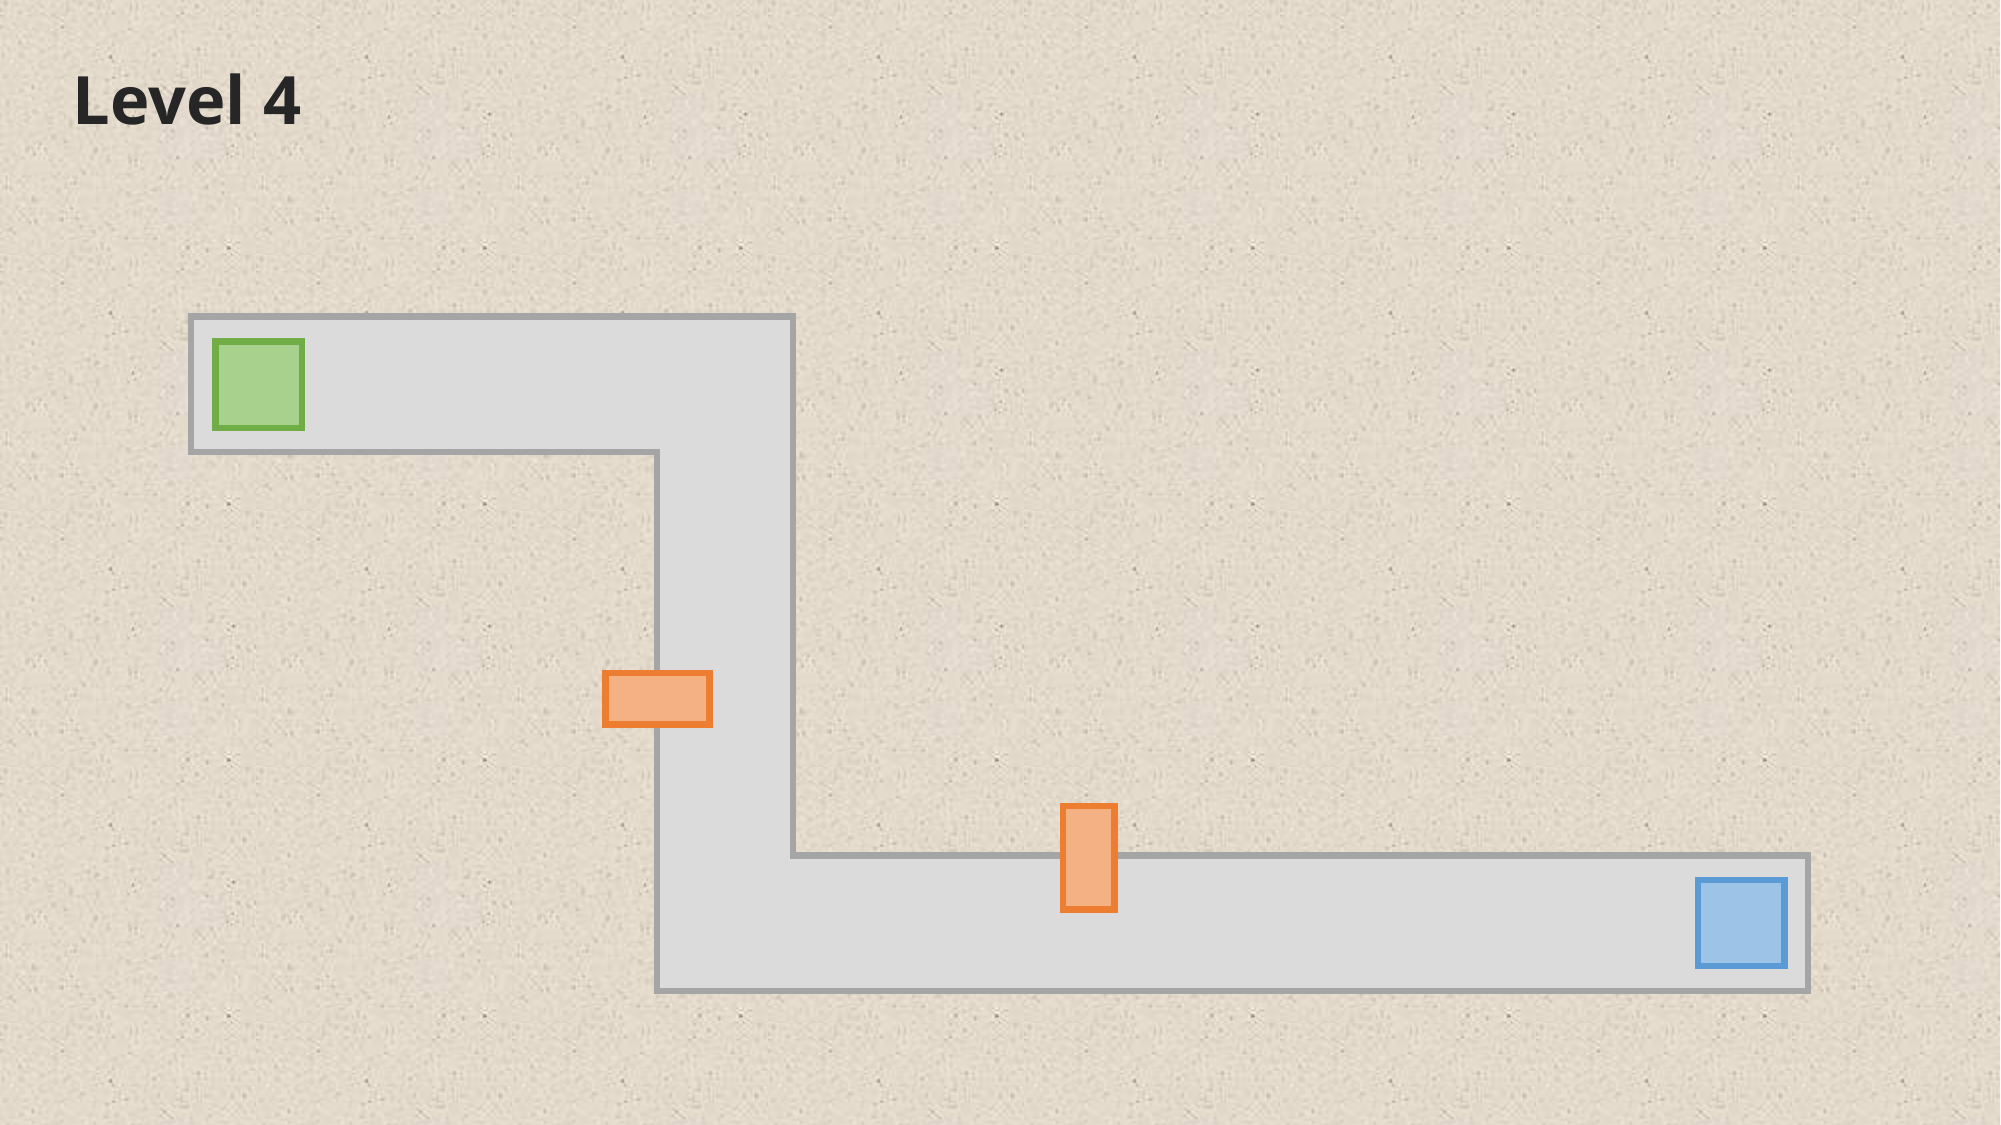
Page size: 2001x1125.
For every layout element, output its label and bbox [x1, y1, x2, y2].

text_box [605, 672, 710, 726]
text_box [1062, 805, 1116, 911]
text_box [0, 0, 2000, 1125]
text_box [214, 340, 303, 429]
text_box [1697, 879, 1785, 967]
text_box [190, 315, 1809, 992]
